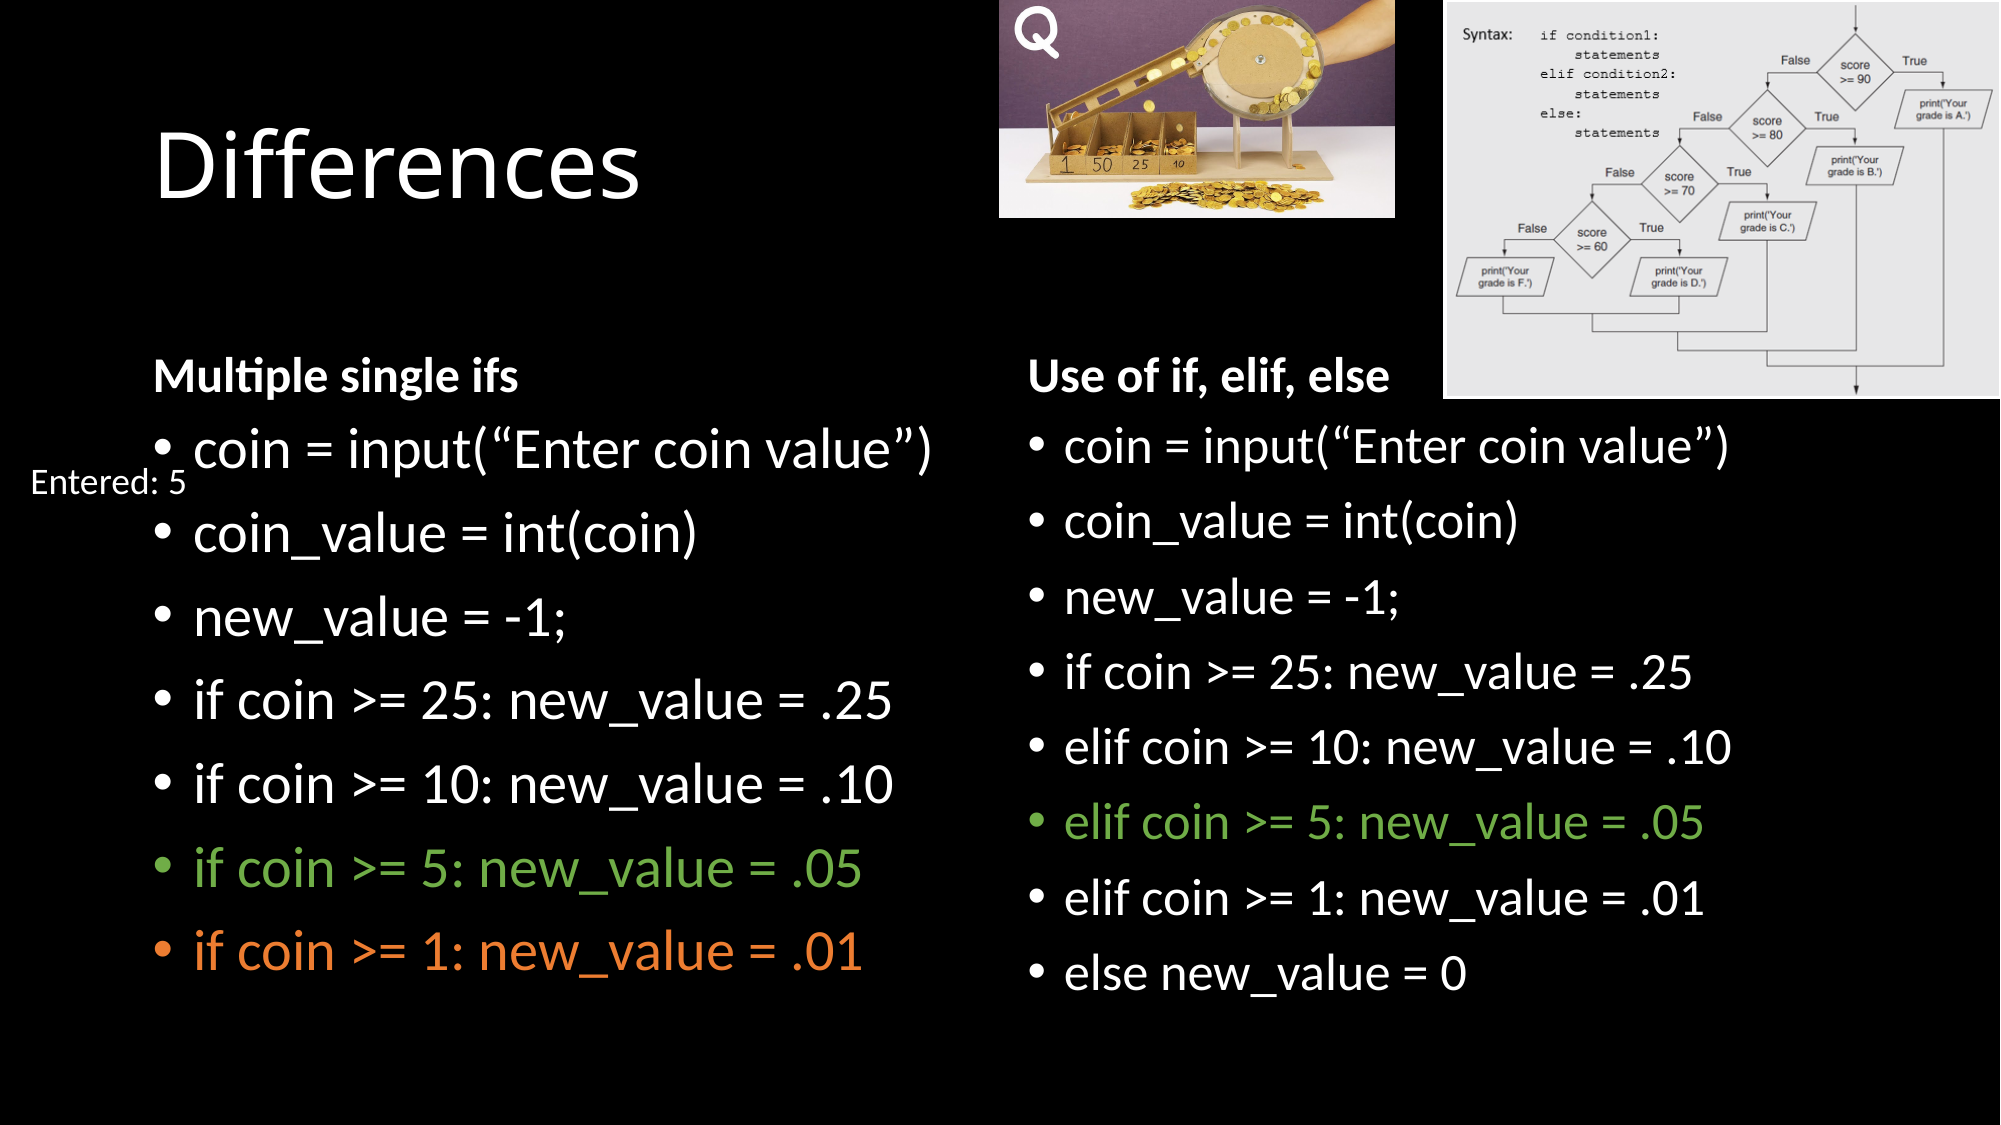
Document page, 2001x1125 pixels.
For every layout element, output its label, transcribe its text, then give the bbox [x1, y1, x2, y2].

list coin = input(“Enter coin value”) coin_value = int(coin) new_value = -1; if coin >= 25: new_value = .25 if coin >= 10: new_value = .10 if coin >= 5: new_value = .05 if coin >= 1: new_value = .01 [137, 410, 984, 1016]
text_box Entered: 5 [15, 449, 203, 510]
picture [999, 0, 1395, 218]
picture [1443, 0, 2000, 399]
list Use of if, elif, else [1012, 275, 1863, 410]
list Multiple single ifs [137, 275, 984, 410]
title Differences [137, 59, 1443, 278]
list coin = input(“Enter coin value”) coin_value = int(coin) new_value = -1; if coin >= 25: new_value = .25 elif coin >= 10: new_value = .10 elif coin >= 5: new_value = .05 elif coin >= 1: new_value = .01 else new_value = 0 [1012, 410, 1863, 1016]
